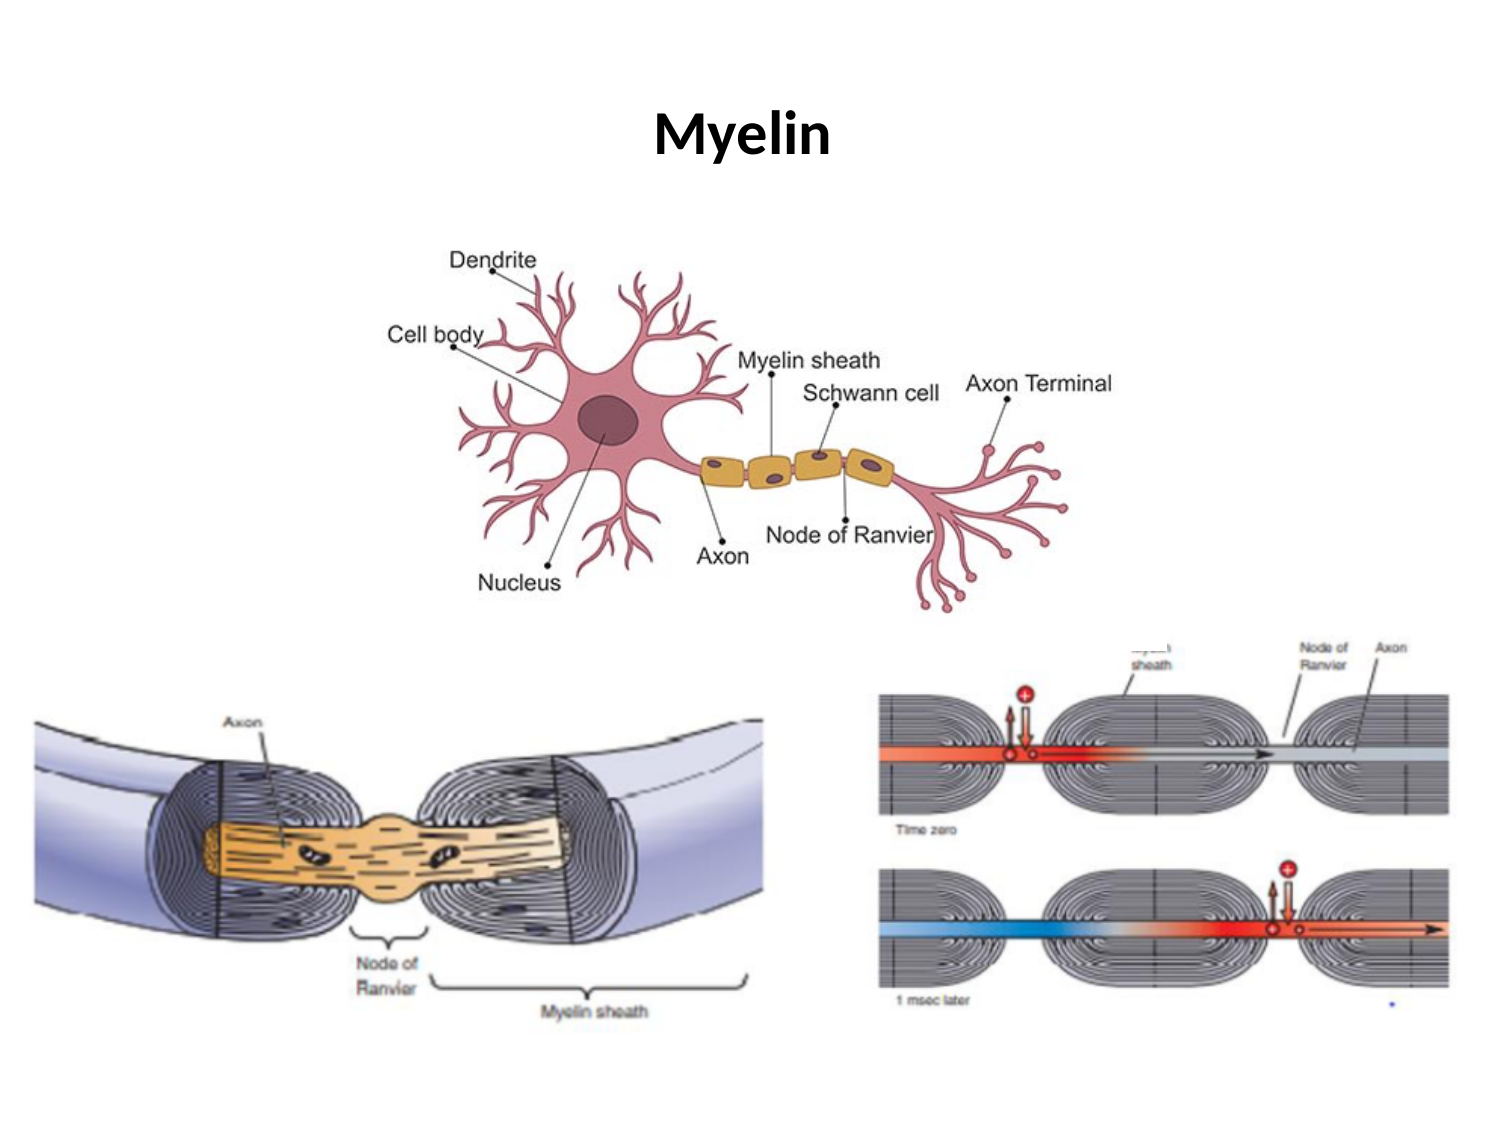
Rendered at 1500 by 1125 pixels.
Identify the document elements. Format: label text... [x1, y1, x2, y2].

text_box Myelin [638, 84, 862, 175]
picture [0, 214, 1500, 1041]
